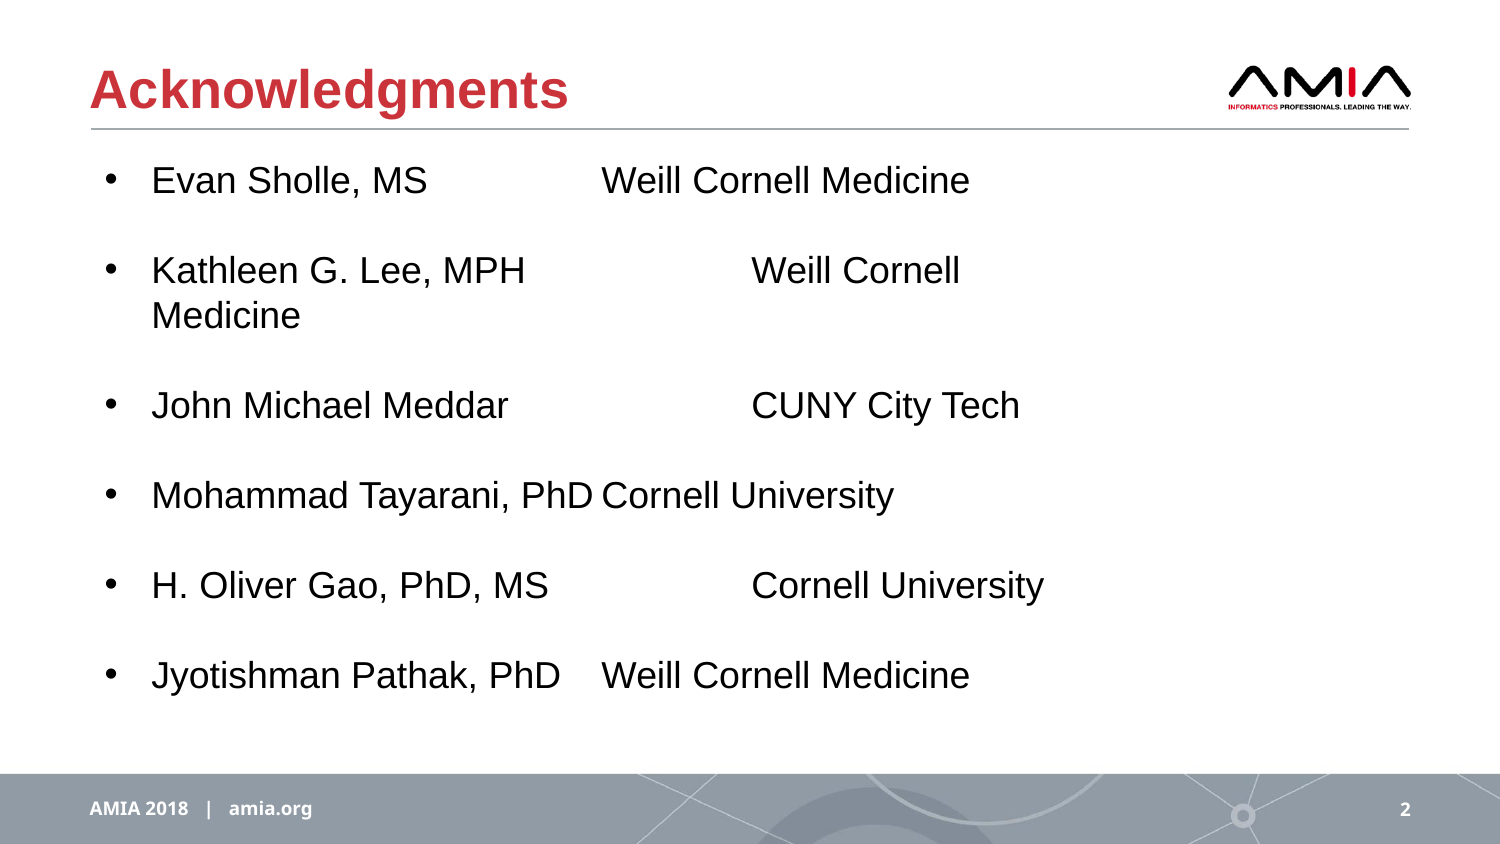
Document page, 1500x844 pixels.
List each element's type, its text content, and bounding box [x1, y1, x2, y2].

footer AMIA 2018 | amia.org [89, 798, 915, 816]
text_box Evan Sholle, MS Weill Cornell Medicine Kathleen G. Lee, MPH Weill Cornell Medicine John Michael Meddar CUNY City Tech Mohammad Tayarani, PhD Cornell University H. Oliver Gao, PhD, MS Cornell University Jyotishman Pathak, PhD Weill Cornell Medicine [89, 148, 1100, 664]
title Acknowledgments [89, 66, 1203, 119]
picture [0, 0, 1500, 844]
slide_number 2 [1098, 798, 1411, 822]
